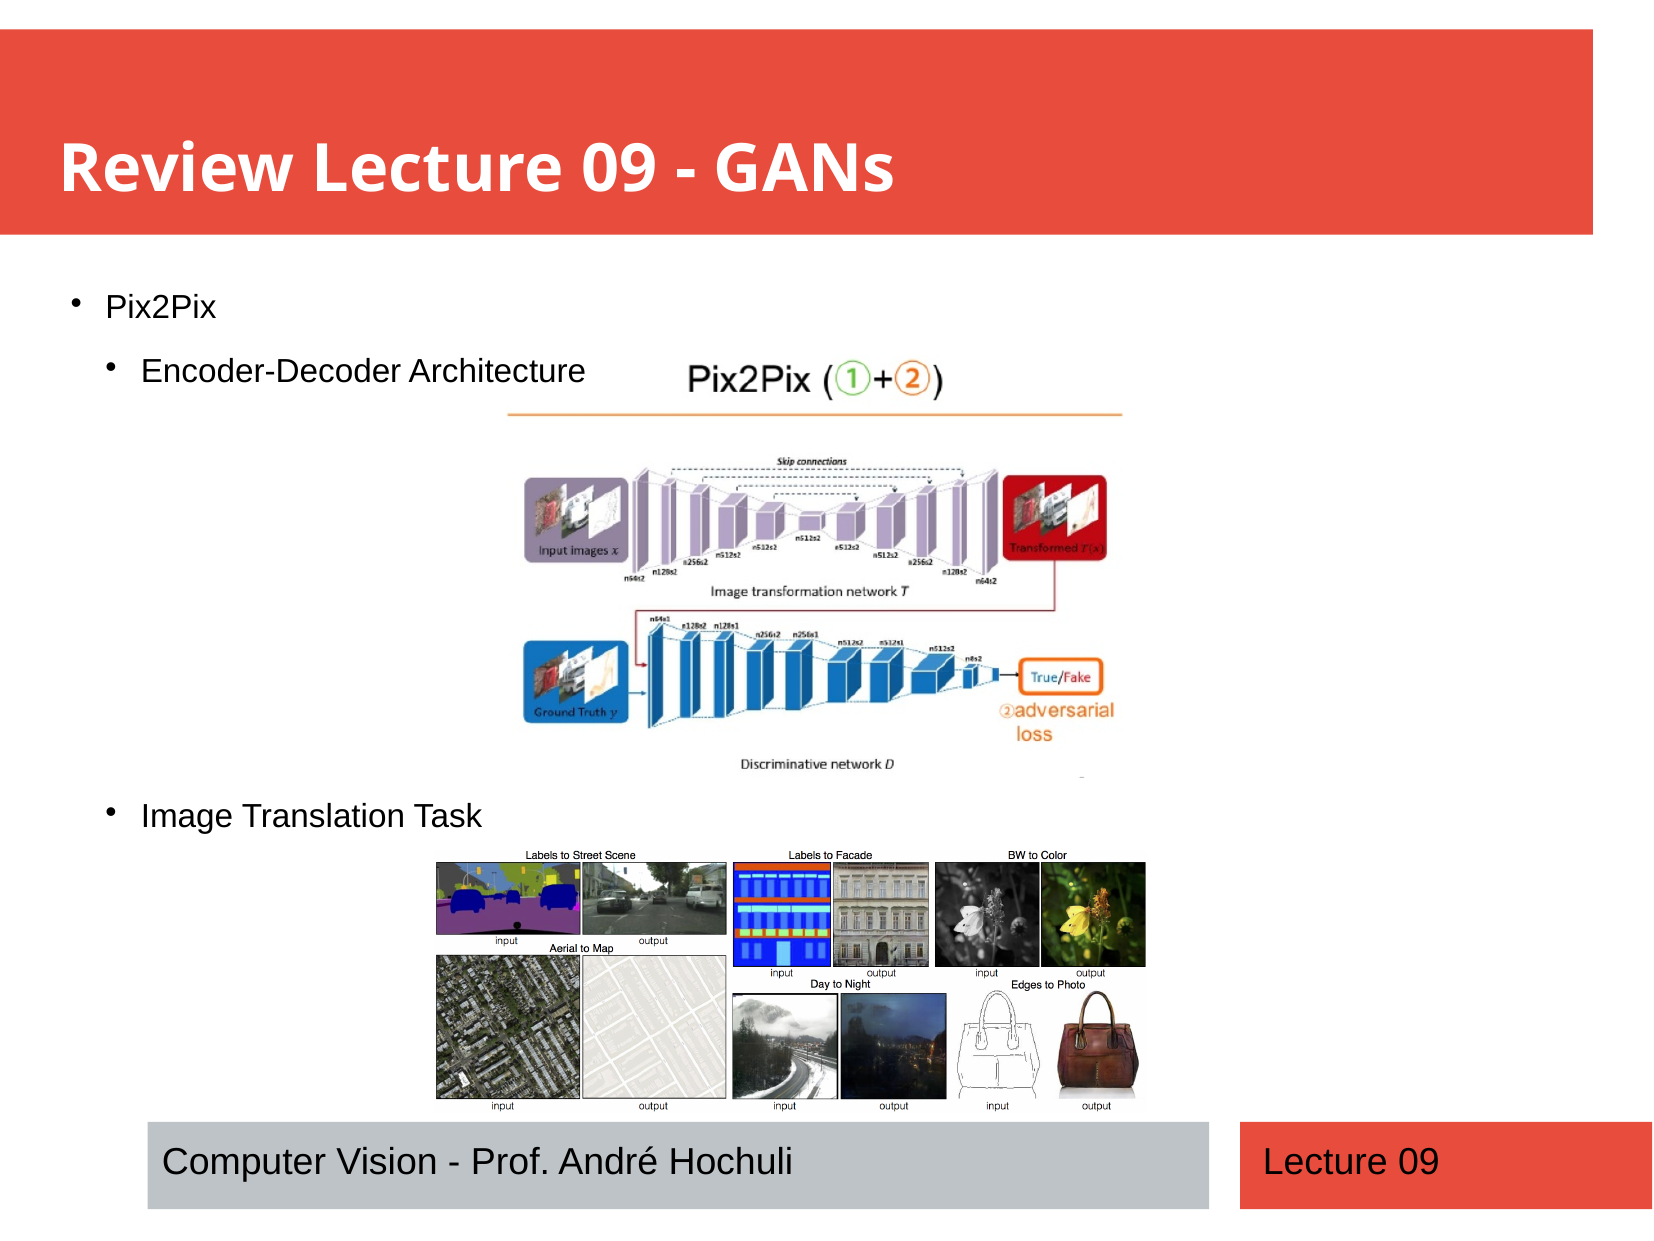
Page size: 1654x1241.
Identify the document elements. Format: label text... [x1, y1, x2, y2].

text_box Pix2Pix Encoder-Decoder Architecture Image Translation Task [70, 285, 1575, 1052]
picture [434, 850, 1147, 1113]
text_box Lecture 09 [1248, 1129, 1622, 1188]
text_box Computer Vision - Prof. André Hochuli [147, 1129, 1204, 1188]
picture [504, 355, 1125, 778]
text_box Review Lecture 09 - GANs [58, 58, 1593, 206]
